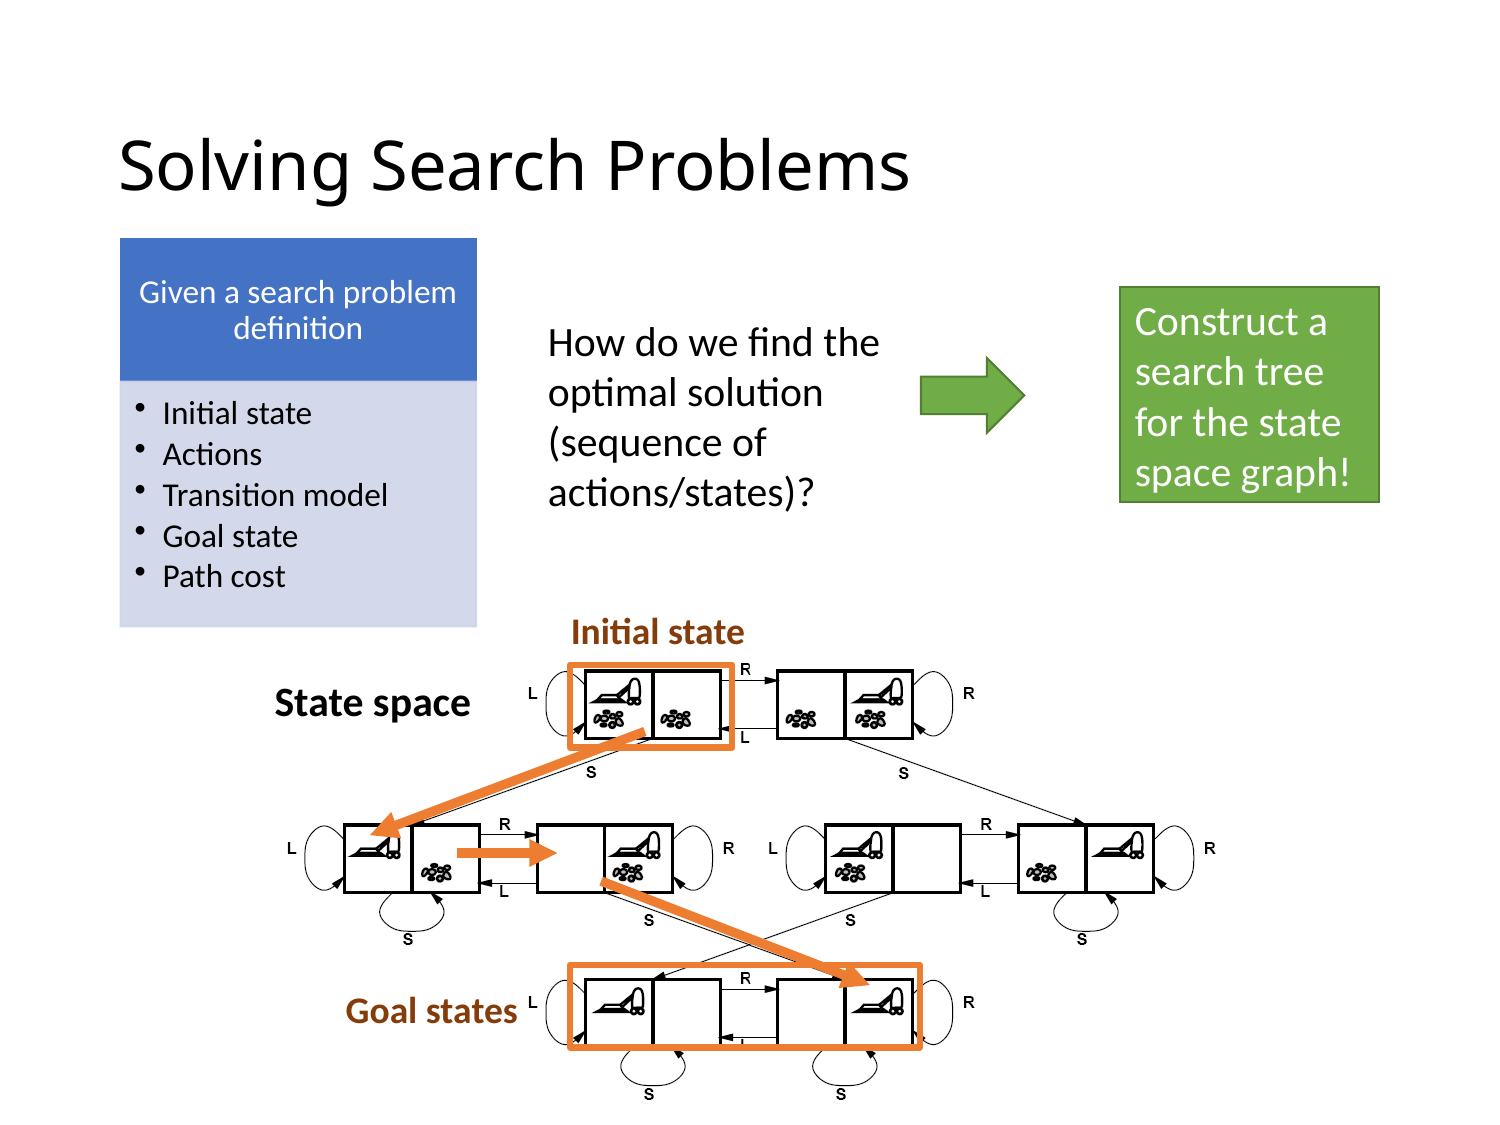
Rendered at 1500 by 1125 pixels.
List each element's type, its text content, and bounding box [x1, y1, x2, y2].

text_box Construct a search tree for the state space graph! [1119, 286, 1380, 503]
text_box State space [229, 667, 282, 733]
text_box How do we find the optimal solution (sequence of actions/states)? [533, 307, 916, 523]
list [120, 238, 477, 628]
title Solving Search Problems [103, 59, 1397, 278]
text_box [919, 355, 1026, 436]
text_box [282, 599, 1218, 1104]
